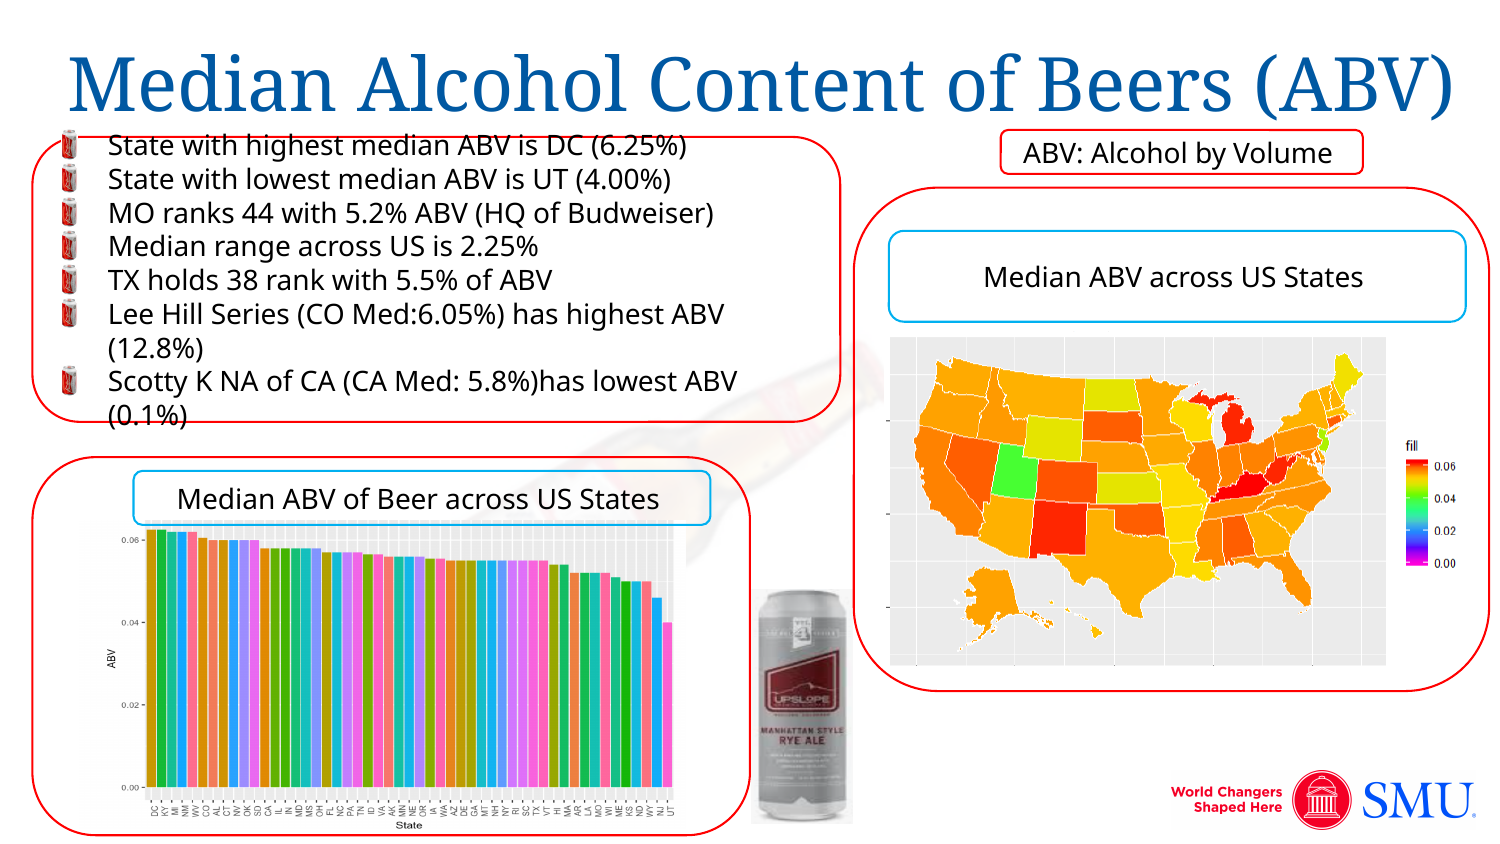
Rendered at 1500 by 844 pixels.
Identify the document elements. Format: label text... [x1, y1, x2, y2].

text_box State with highest median ABV is DC (6.25%) State with lowest median ABV is UT (4.00%) MO ranks 44 with 5.2% ABV (HQ of Budweiser) Median range across US is 2.25% TX holds 38 rank with 5.5% of ABV Lee Hill Series (CO Med:6.05%) has highest ABV (12.8%) Scotty K NA of CA (CA Med: 5.8%)has lowest ABV (0.1%) [31, 135, 842, 423]
picture [61, 129, 91, 160]
picture [79, 520, 686, 829]
title Median Alcohol Content of Beers (ABV) [52, 0, 1500, 174]
picture [61, 264, 91, 295]
picture [61, 197, 91, 227]
picture [61, 163, 91, 193]
text_box [31, 456, 751, 837]
picture [61, 365, 91, 396]
text_box ABV: Alcohol by Volume [999, 128, 1364, 175]
picture [884, 331, 1476, 666]
picture [751, 589, 853, 824]
picture [61, 298, 91, 328]
picture [61, 230, 91, 261]
picture [1171, 770, 1476, 830]
text_box [852, 186, 1491, 693]
